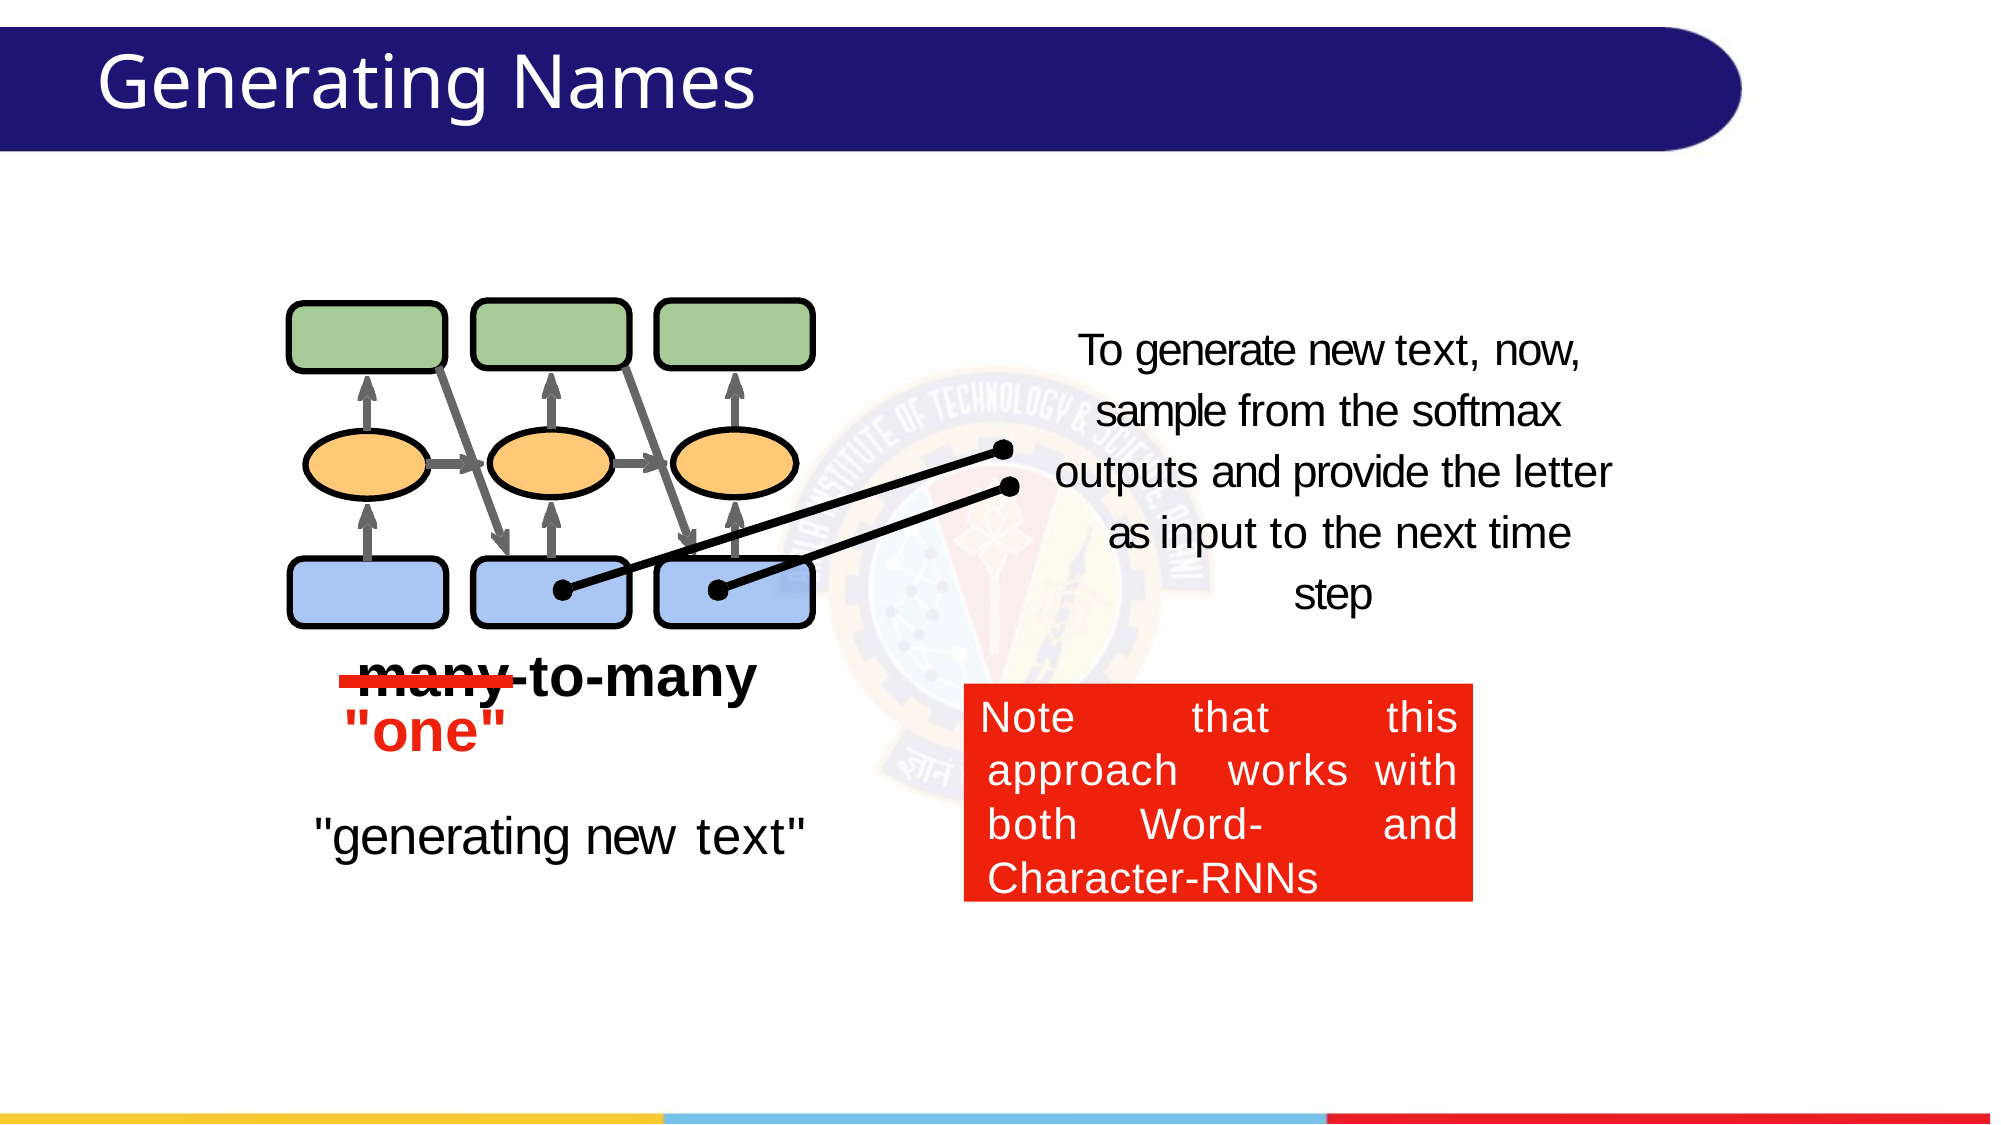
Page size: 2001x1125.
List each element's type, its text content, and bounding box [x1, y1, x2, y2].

text_box To generate new text, now, sample from the softmax outputs and provide the letter as input to the next time step [1047, 312, 1620, 619]
picture [0, 27, 1991, 1124]
text_box "one" [342, 690, 510, 764]
text_box many-to-many [354, 638, 762, 709]
text_box Note that this approach works with both Word- and Character-RNNs [963, 683, 1473, 902]
text_box "generating new text" [313, 800, 868, 865]
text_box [286, 297, 1020, 629]
title Generating Names [95, 33, 1905, 124]
